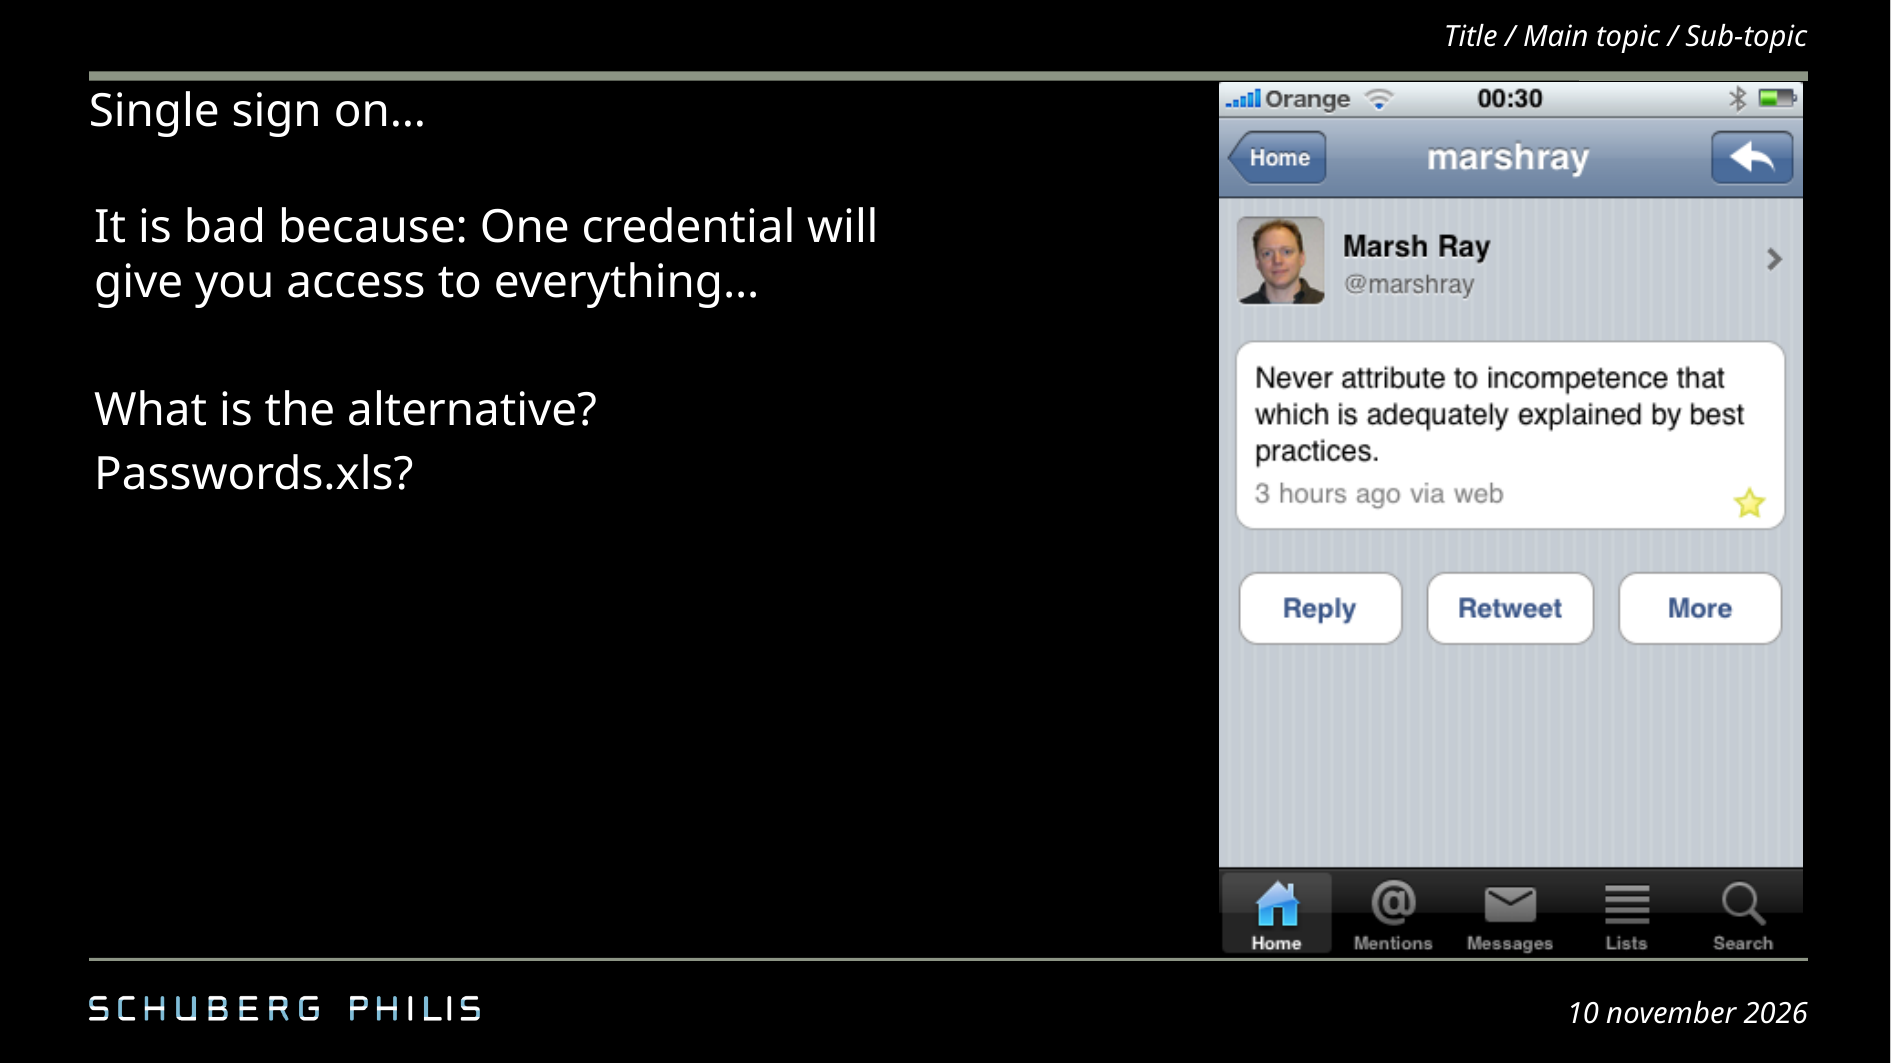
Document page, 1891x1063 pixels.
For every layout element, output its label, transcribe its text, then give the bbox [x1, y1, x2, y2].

picture [88, 995, 480, 1021]
title Single sign on… [88, 79, 1808, 137]
footer Title / Main topic / Sub-topic [1209, 17, 1809, 75]
list It is bad because: One credential will give you access to everything… What is the alternative? Passwords.xls? [93, 196, 920, 950]
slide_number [1366, 994, 1809, 1051]
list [1219, 82, 1803, 958]
